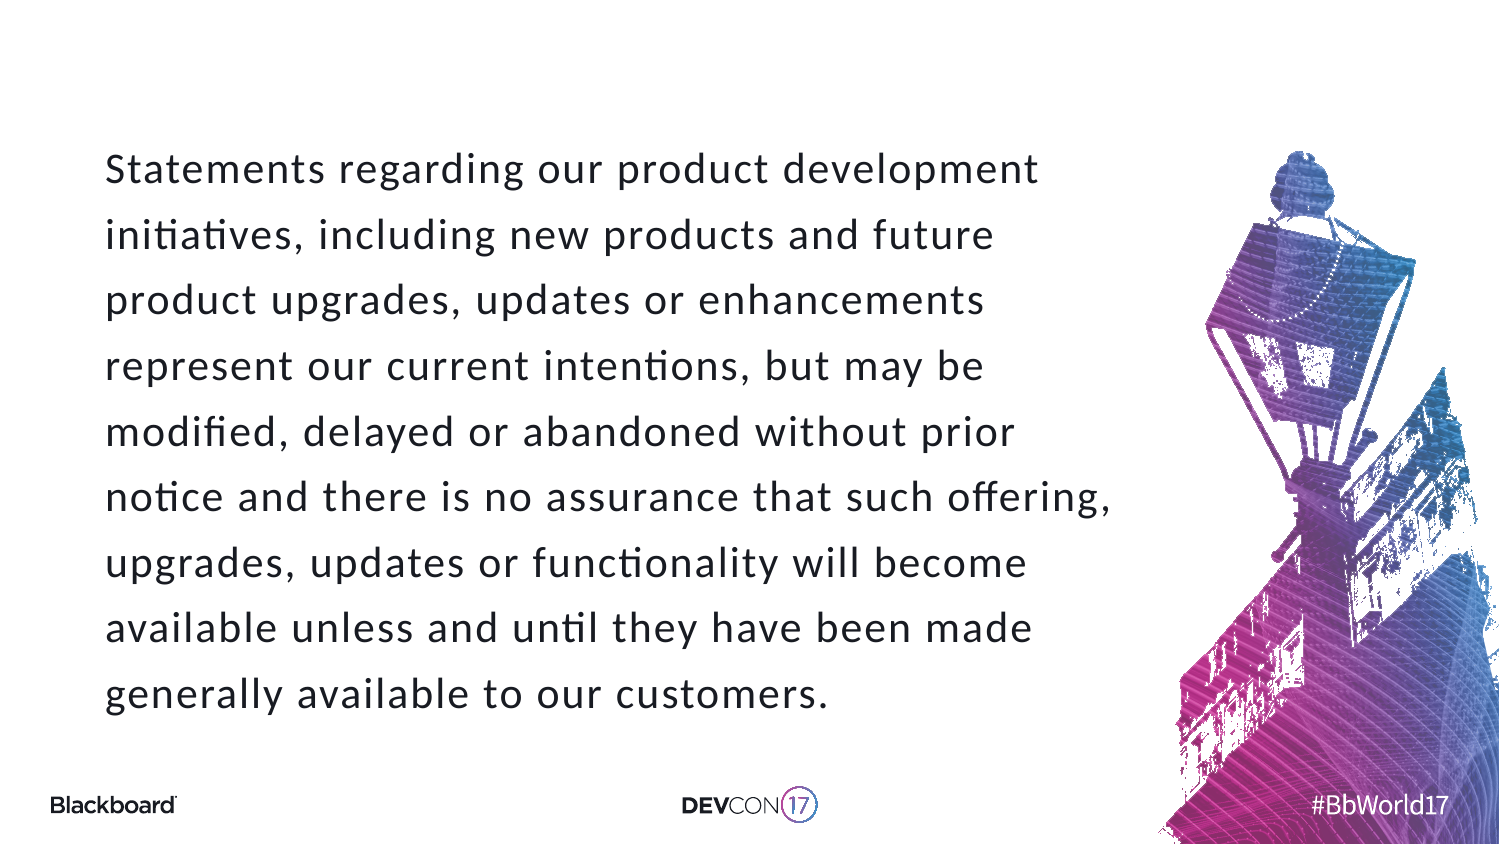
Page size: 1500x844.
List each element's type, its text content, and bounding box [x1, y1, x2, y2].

text_box Statements regarding our product development initiatives, including new products and future product upgrades, updates or enhancements represent our current intentions, but may be modified, delayed or abandoned without prior notice and there is no assurance that such offering, upgrades, updates or functionality will become available unless and until they have been made generally available to our customers. [105, 78, 1163, 766]
picture [1, 0, 1499, 844]
